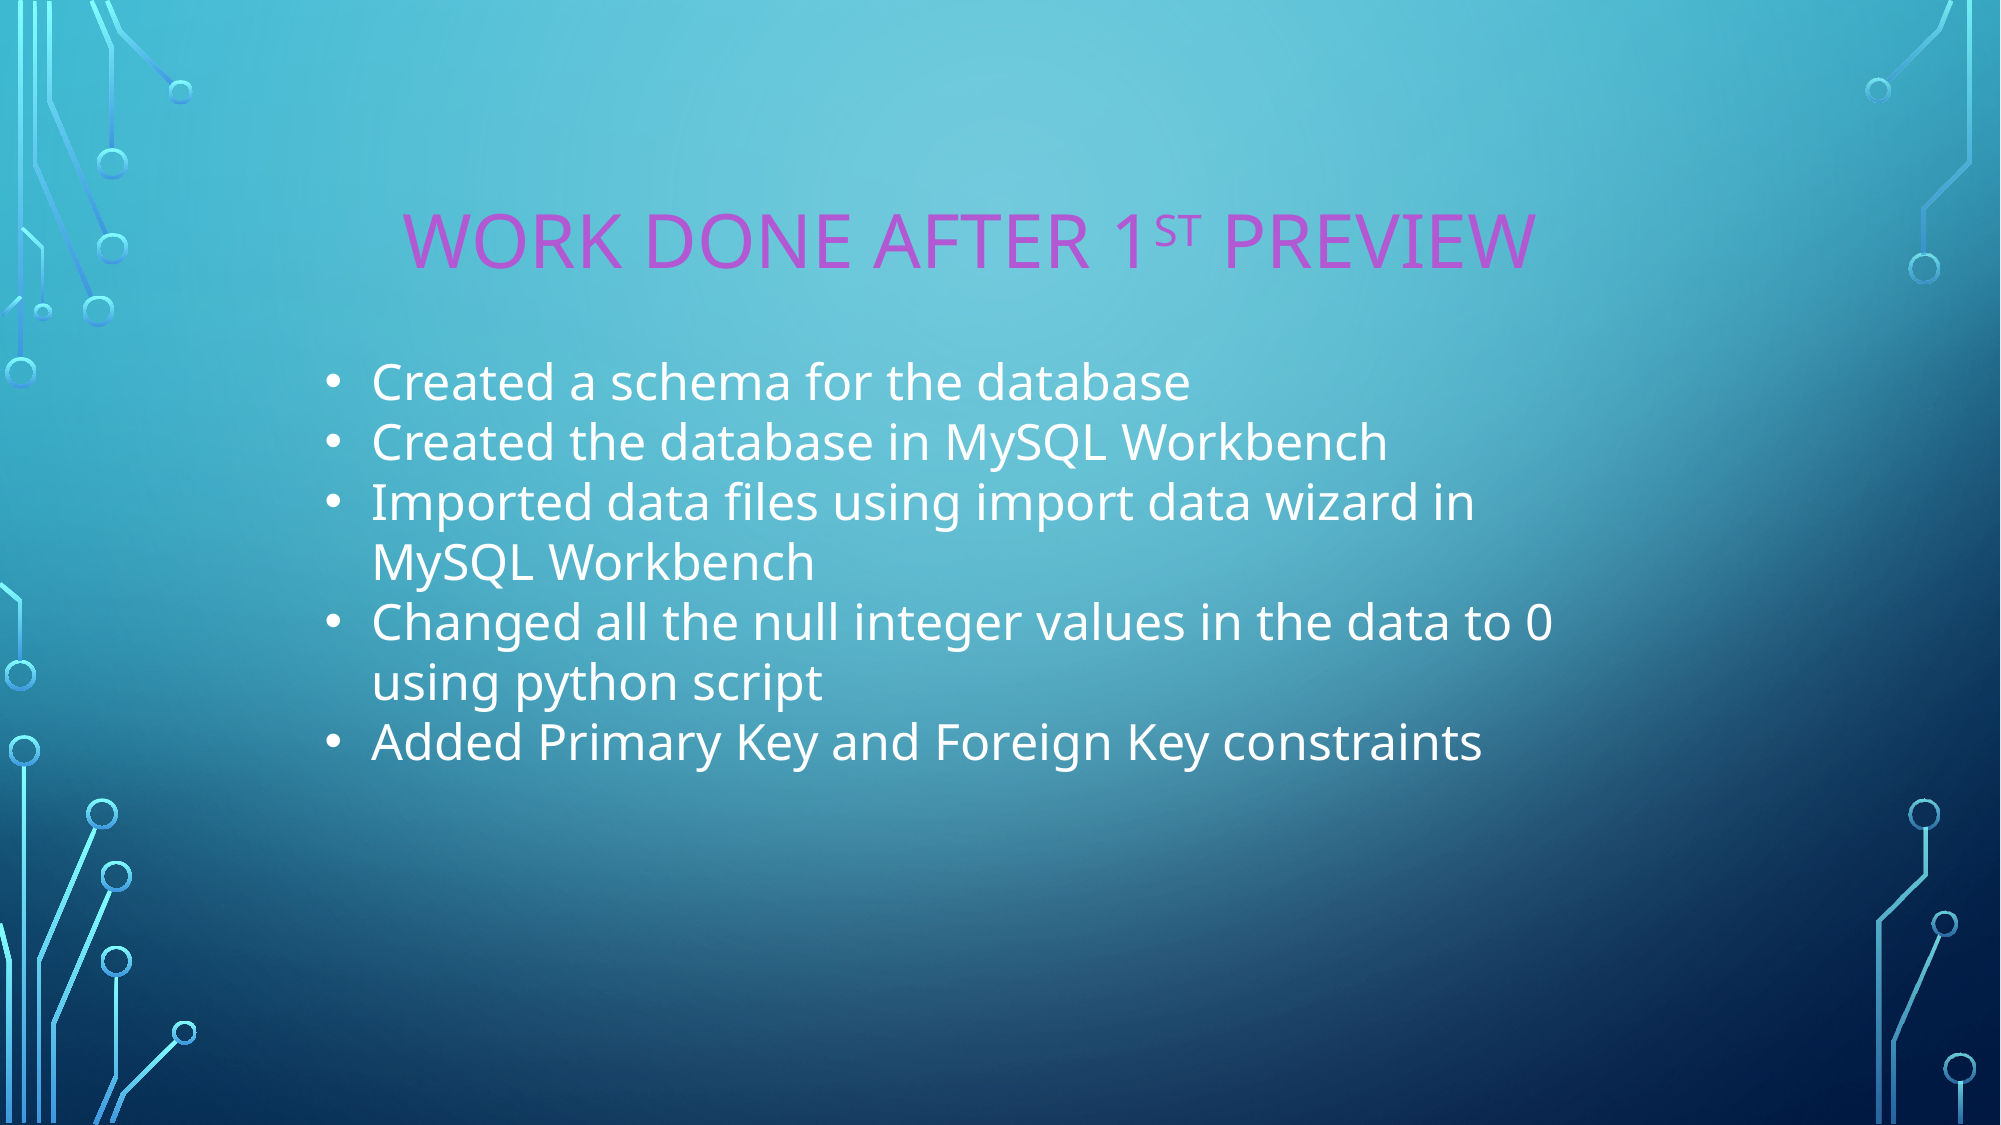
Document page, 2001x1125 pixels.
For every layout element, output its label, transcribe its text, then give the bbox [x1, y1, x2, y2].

text_box WORK DONE AFTER 1ST PREVIEW [387, 186, 1553, 291]
text_box Created a schema for the database Created the database in MySQL Workbench Imported data files using import data wizard in MySQL Workbench Changed all the null integer values in the data to 0 using python script Added Primary Key and Foreign Key constraints [309, 342, 1618, 778]
